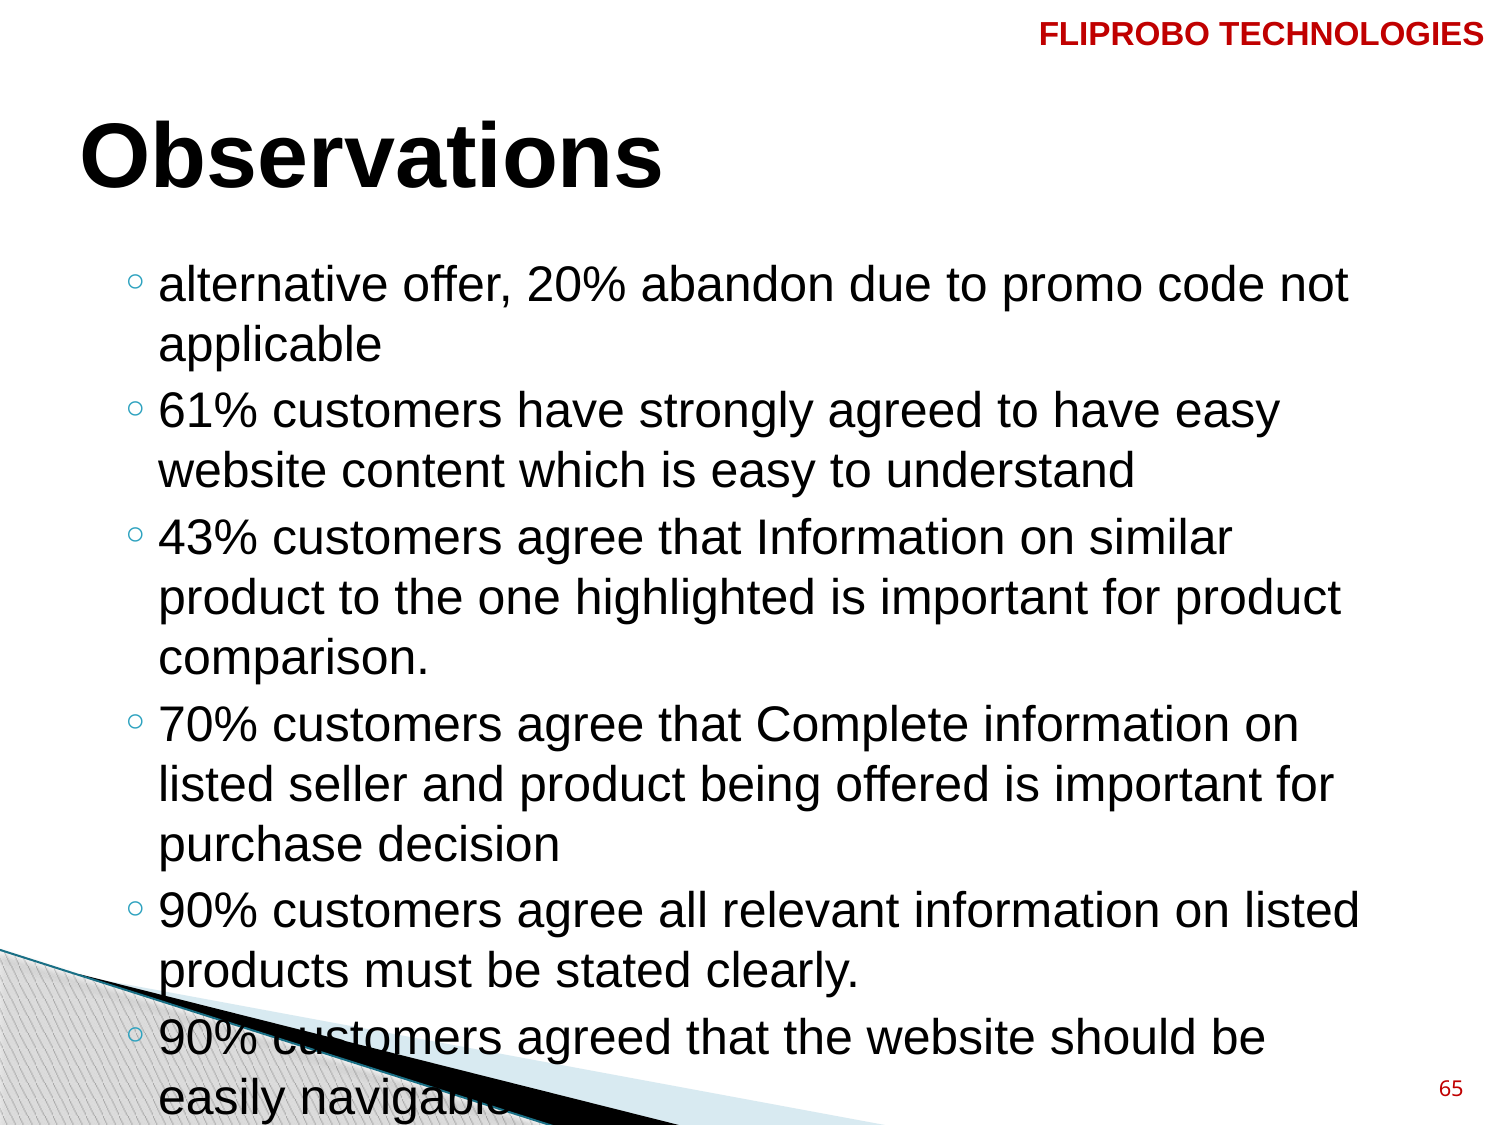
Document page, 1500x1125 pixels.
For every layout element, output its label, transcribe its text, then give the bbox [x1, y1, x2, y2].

footer FLIPROBO TECHNOLOGIES [838, 0, 1500, 60]
title Observations [64, 54, 1218, 248]
slide_number 65 [1399, 1051, 1479, 1112]
list alternative offer, 20% abandon due to promo code not applicable 61% customers have strongly agreed to have easy website content which is easy to understand 43% customers agree that Information on similar product to the one highlighted is important for product comparison. 70% customers agree that Complete information on listed seller and product being offered is important for purchase decision 90% customers agree all relevant information on listed products must be stated clearly. 90% customers agreed that the website should be easily navigable [41, 243, 1388, 1125]
